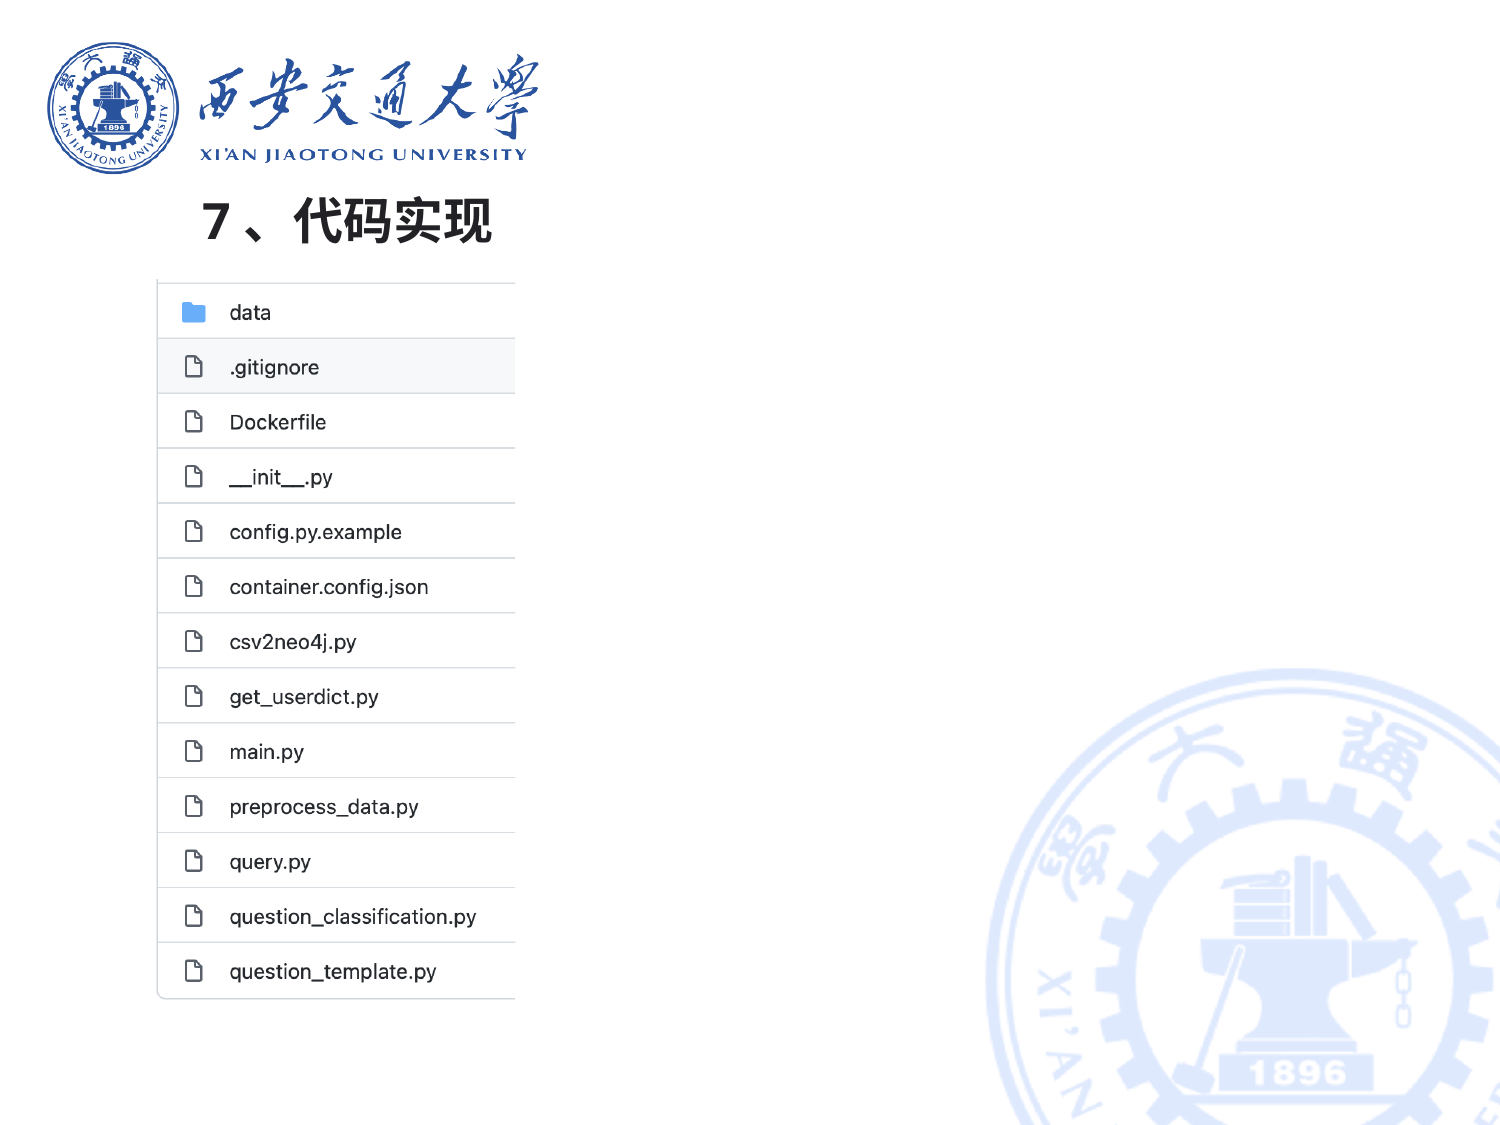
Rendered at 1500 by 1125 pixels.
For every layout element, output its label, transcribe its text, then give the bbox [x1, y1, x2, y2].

picture [149, 279, 516, 1009]
text_box 7、代码实现 [188, 182, 622, 257]
picture [984, 668, 1500, 1125]
picture [47, 11, 554, 190]
